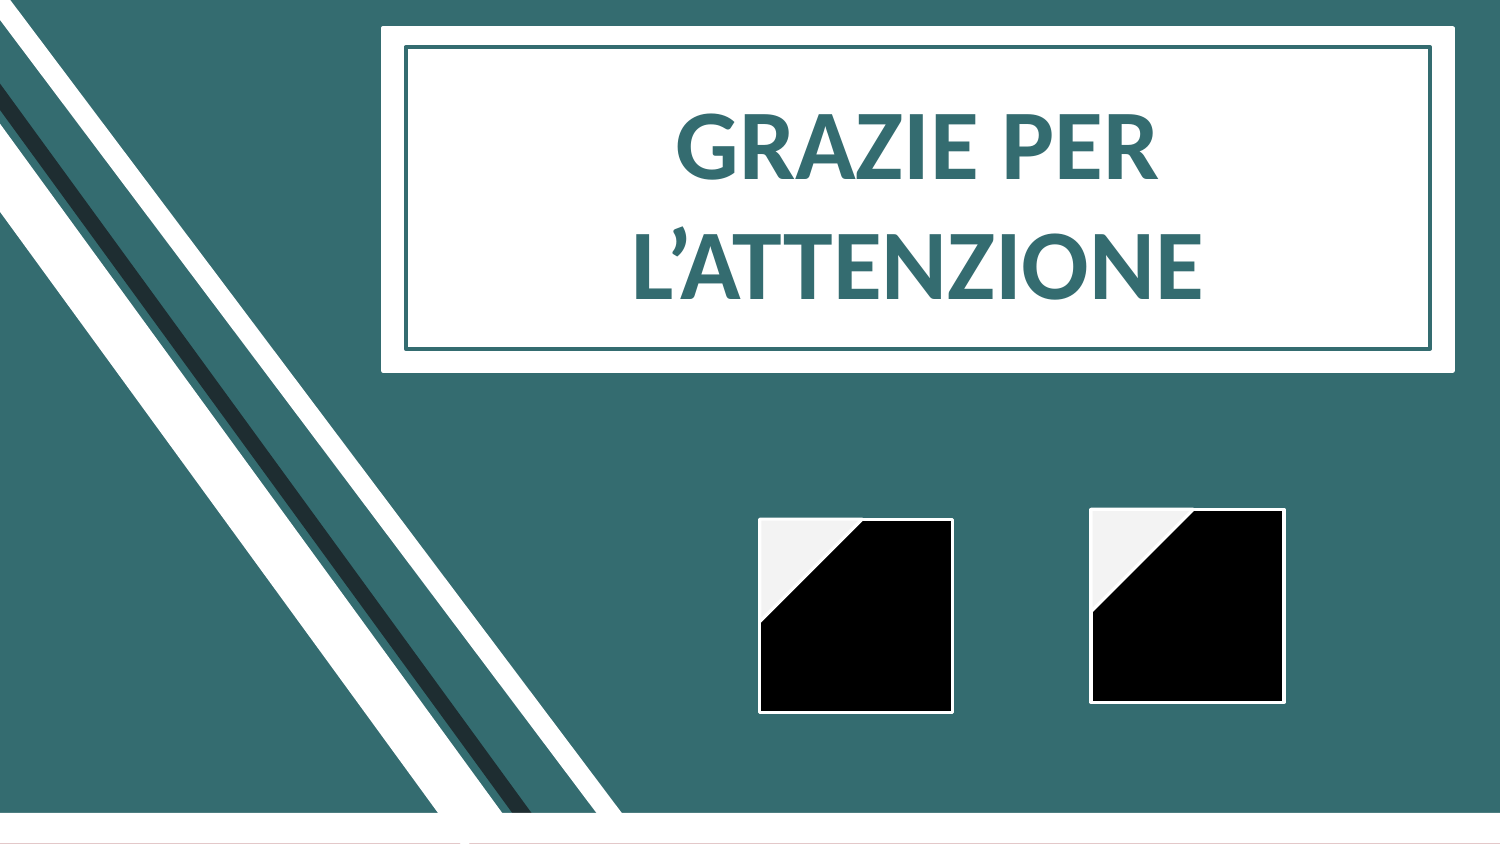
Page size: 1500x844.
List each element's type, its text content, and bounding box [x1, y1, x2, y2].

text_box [1090, 509, 1285, 703]
text_box [0, 812, 1500, 844]
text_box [759, 518, 954, 713]
text_box [0, 123, 502, 812]
text_box [404, 45, 1432, 351]
text_box GRAZIE PER L’ATTENZIONE [381, 26, 1455, 373]
text_box [0, 83, 531, 812]
text_box [0, 0, 622, 812]
